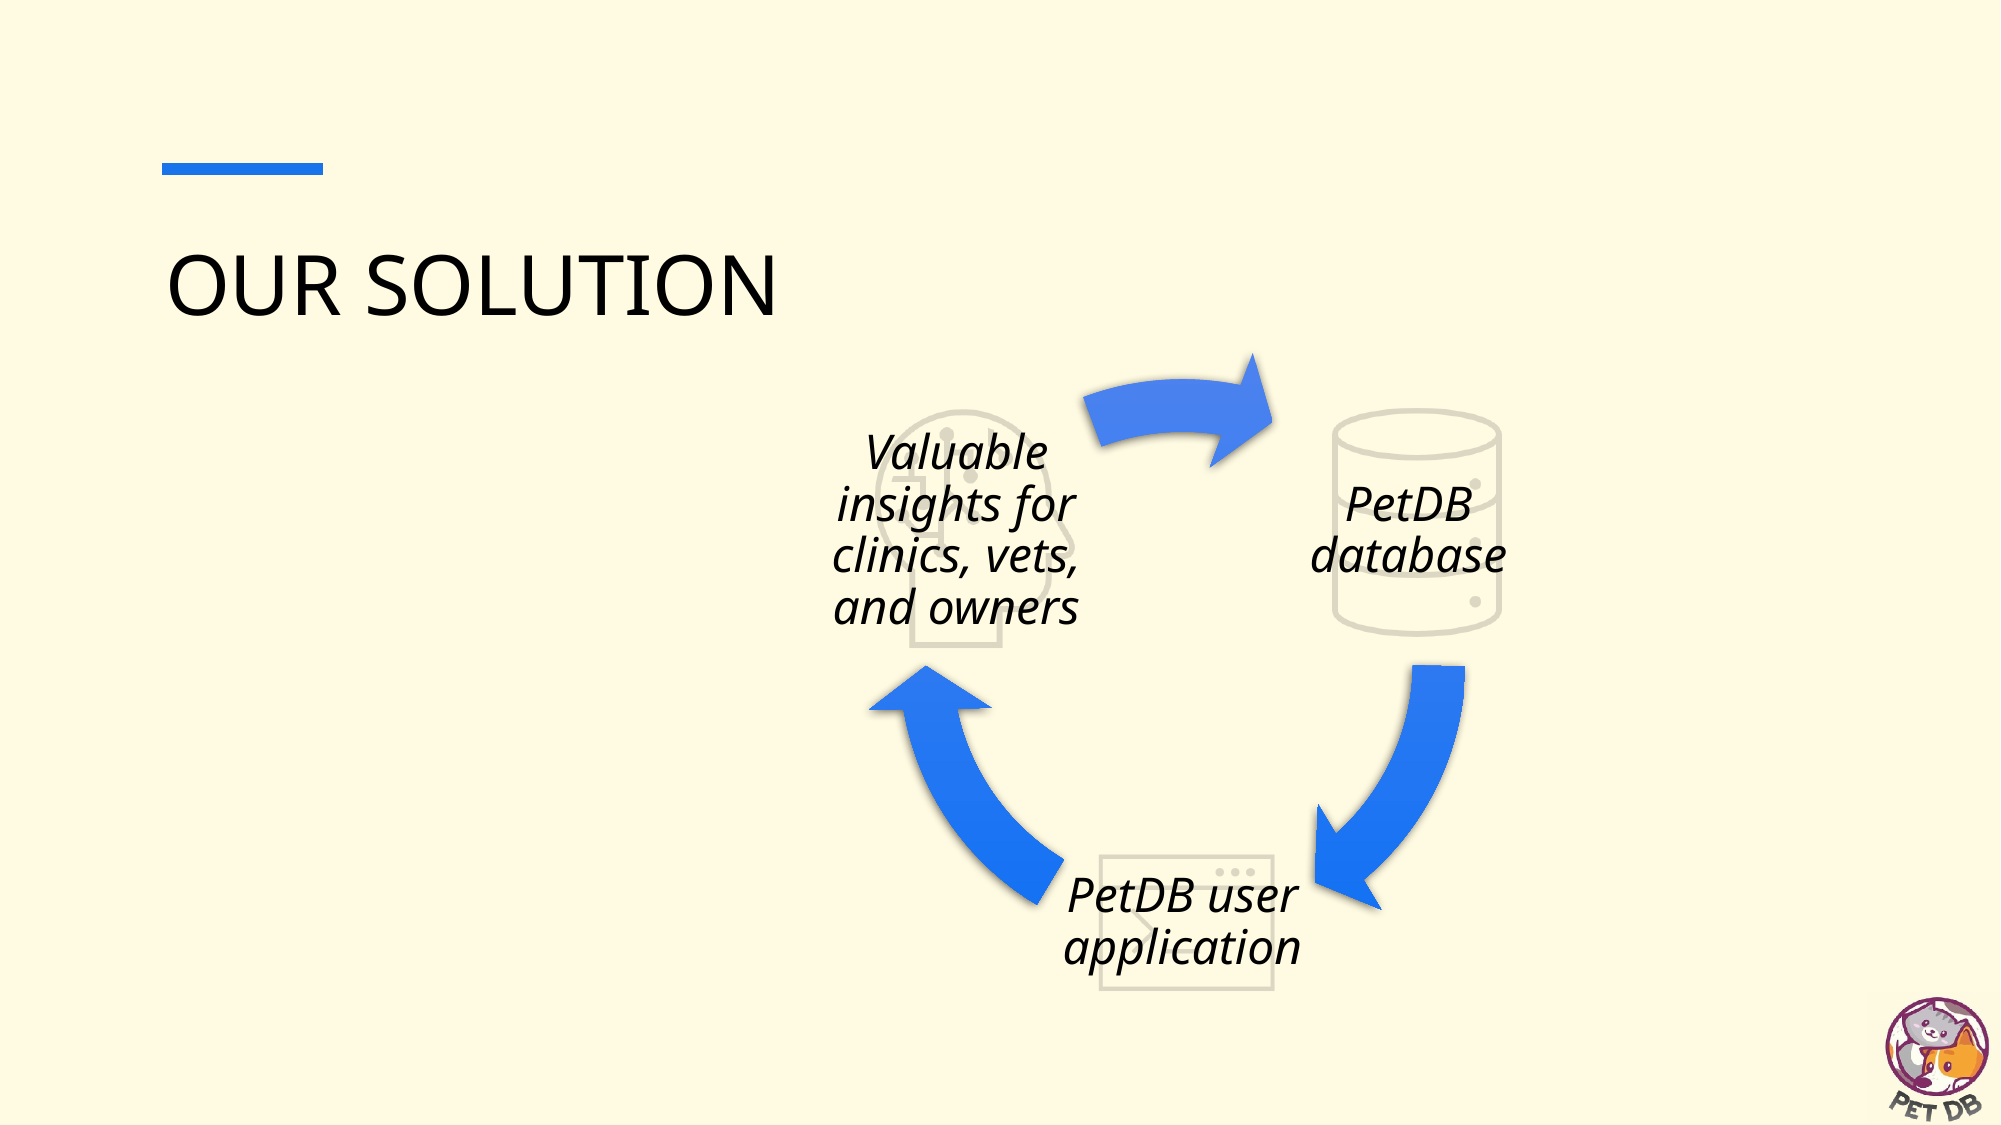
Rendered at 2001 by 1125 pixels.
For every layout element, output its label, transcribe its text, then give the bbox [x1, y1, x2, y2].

title OUR SOLUTION [150, 224, 1850, 441]
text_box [744, 344, 1622, 1058]
picture [1867, 992, 2001, 1125]
